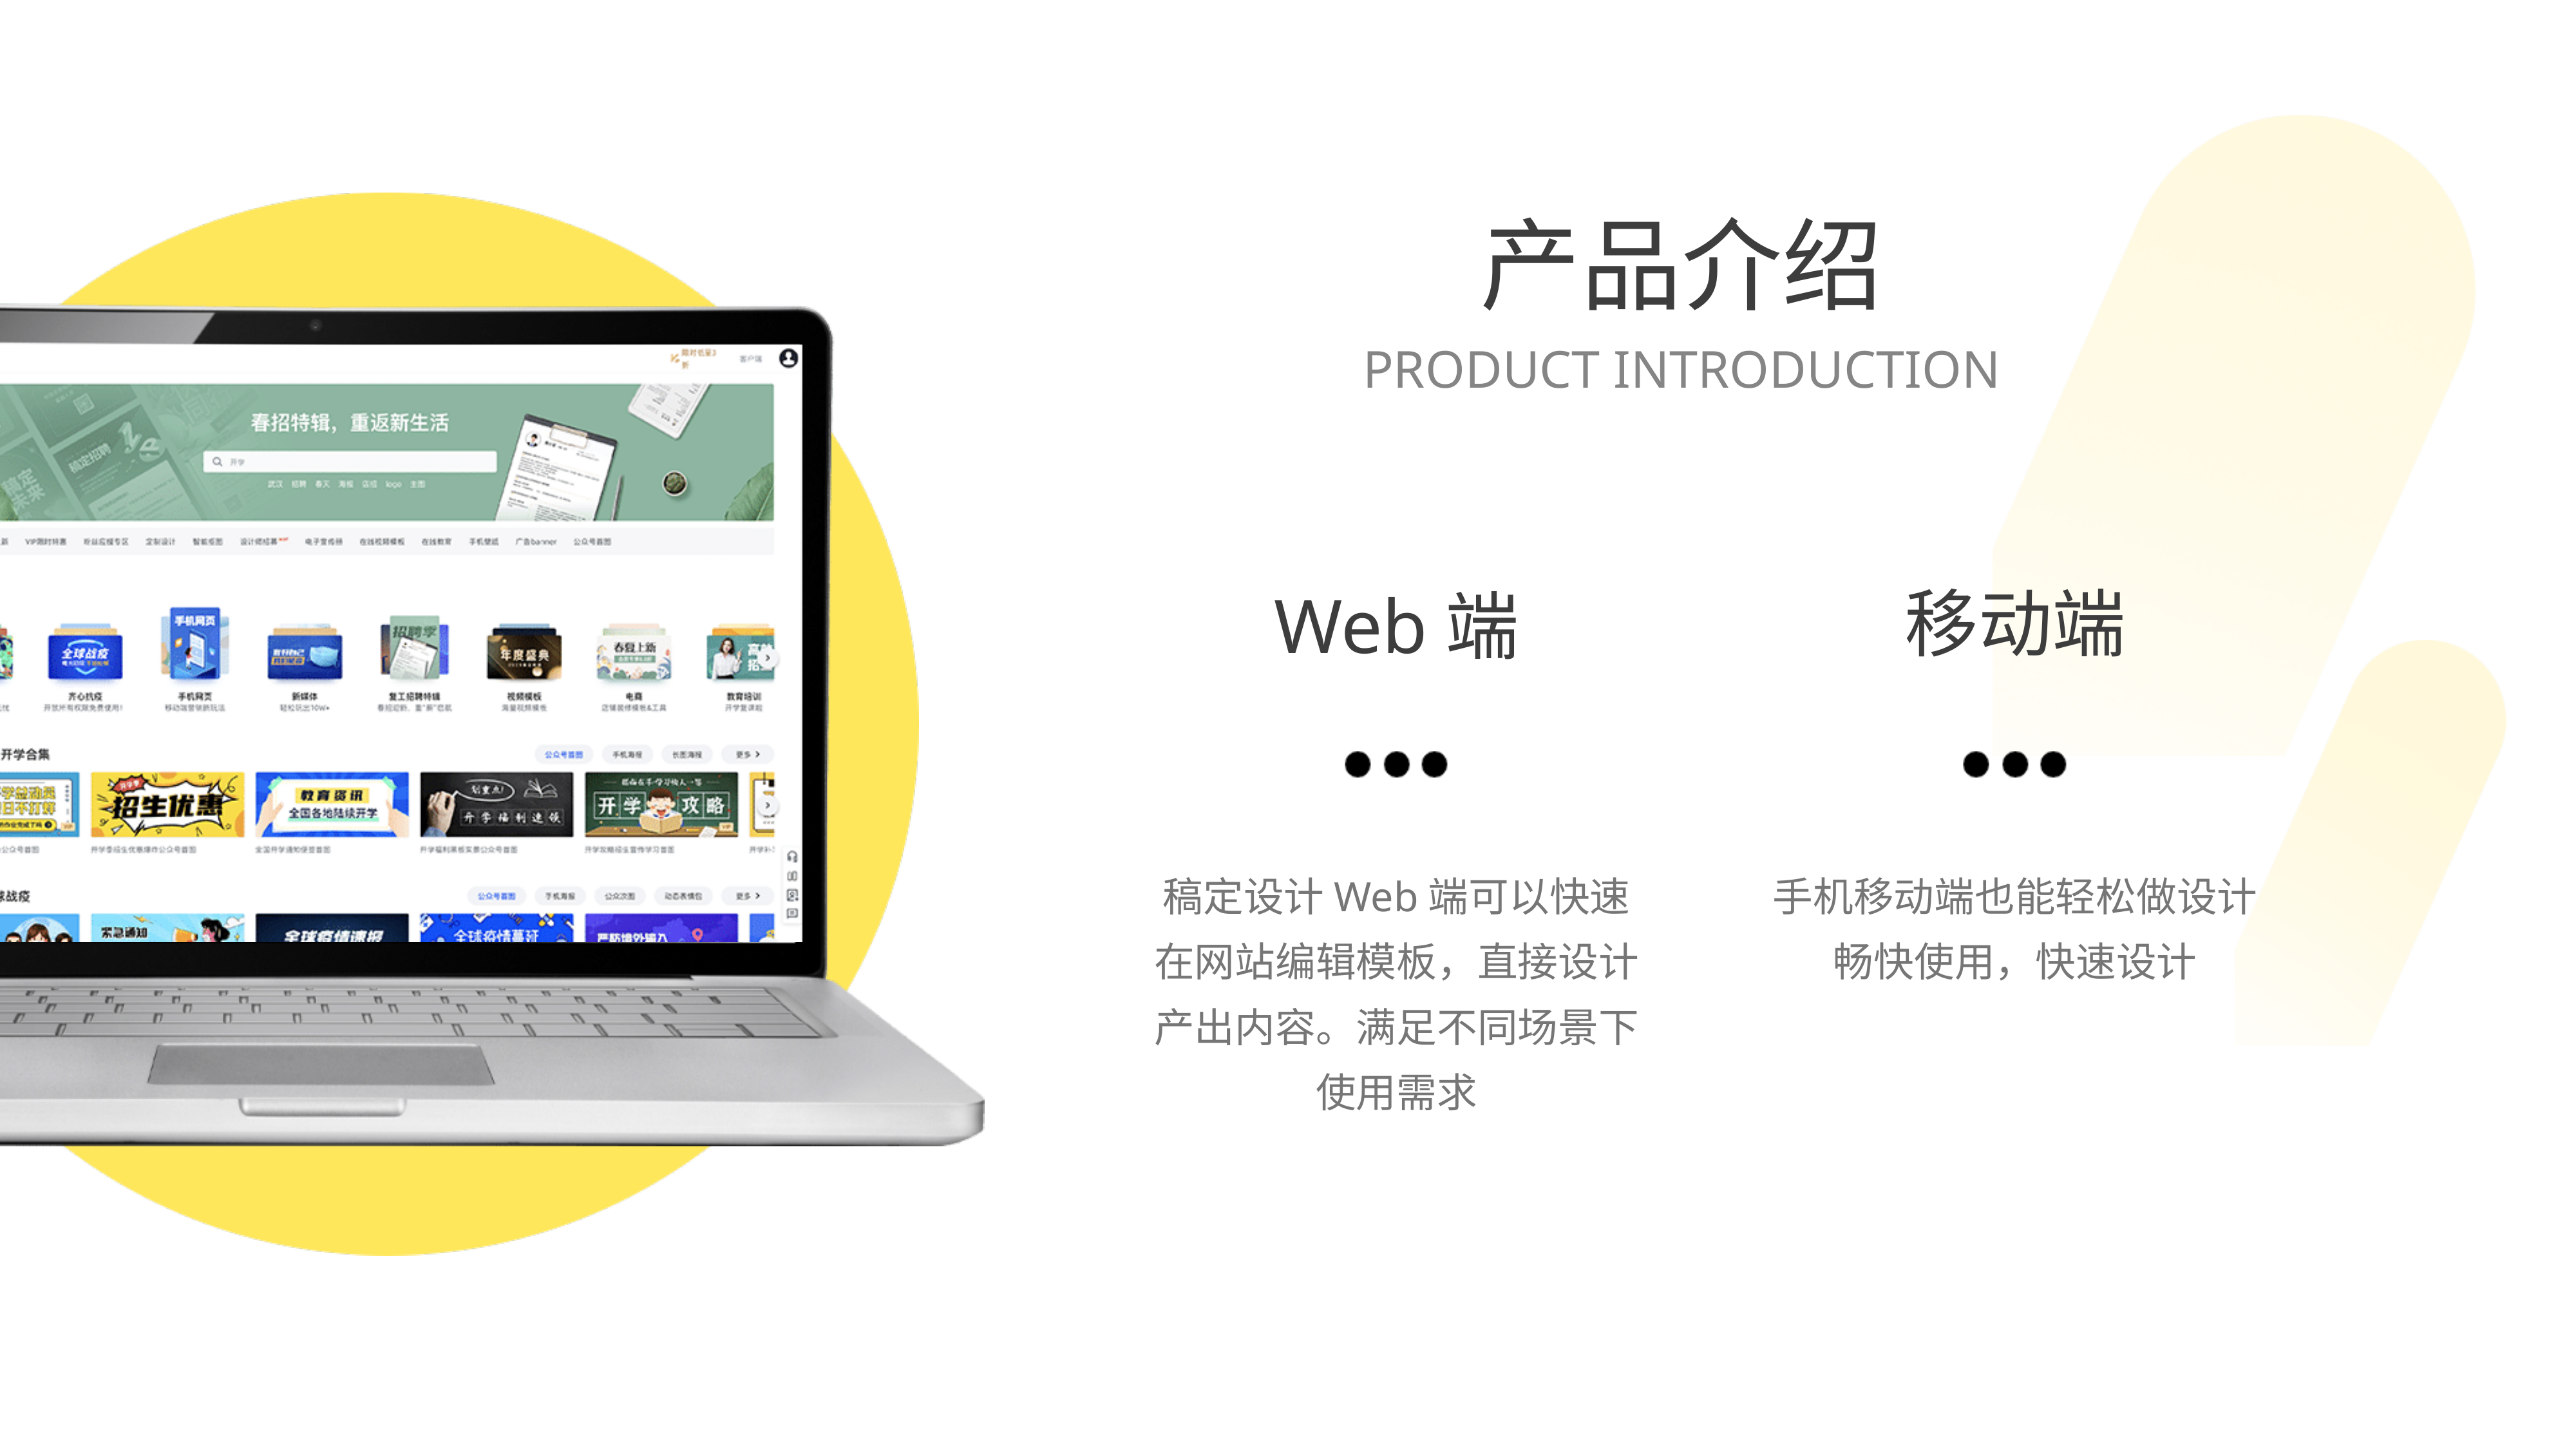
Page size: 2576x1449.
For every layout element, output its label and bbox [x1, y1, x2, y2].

text_box [0, 193, 985, 1256]
text_box [1133, 574, 1660, 1121]
text_box [1752, 571, 2278, 989]
text_box [1163, 193, 2200, 402]
text_box [1993, 115, 2506, 1046]
